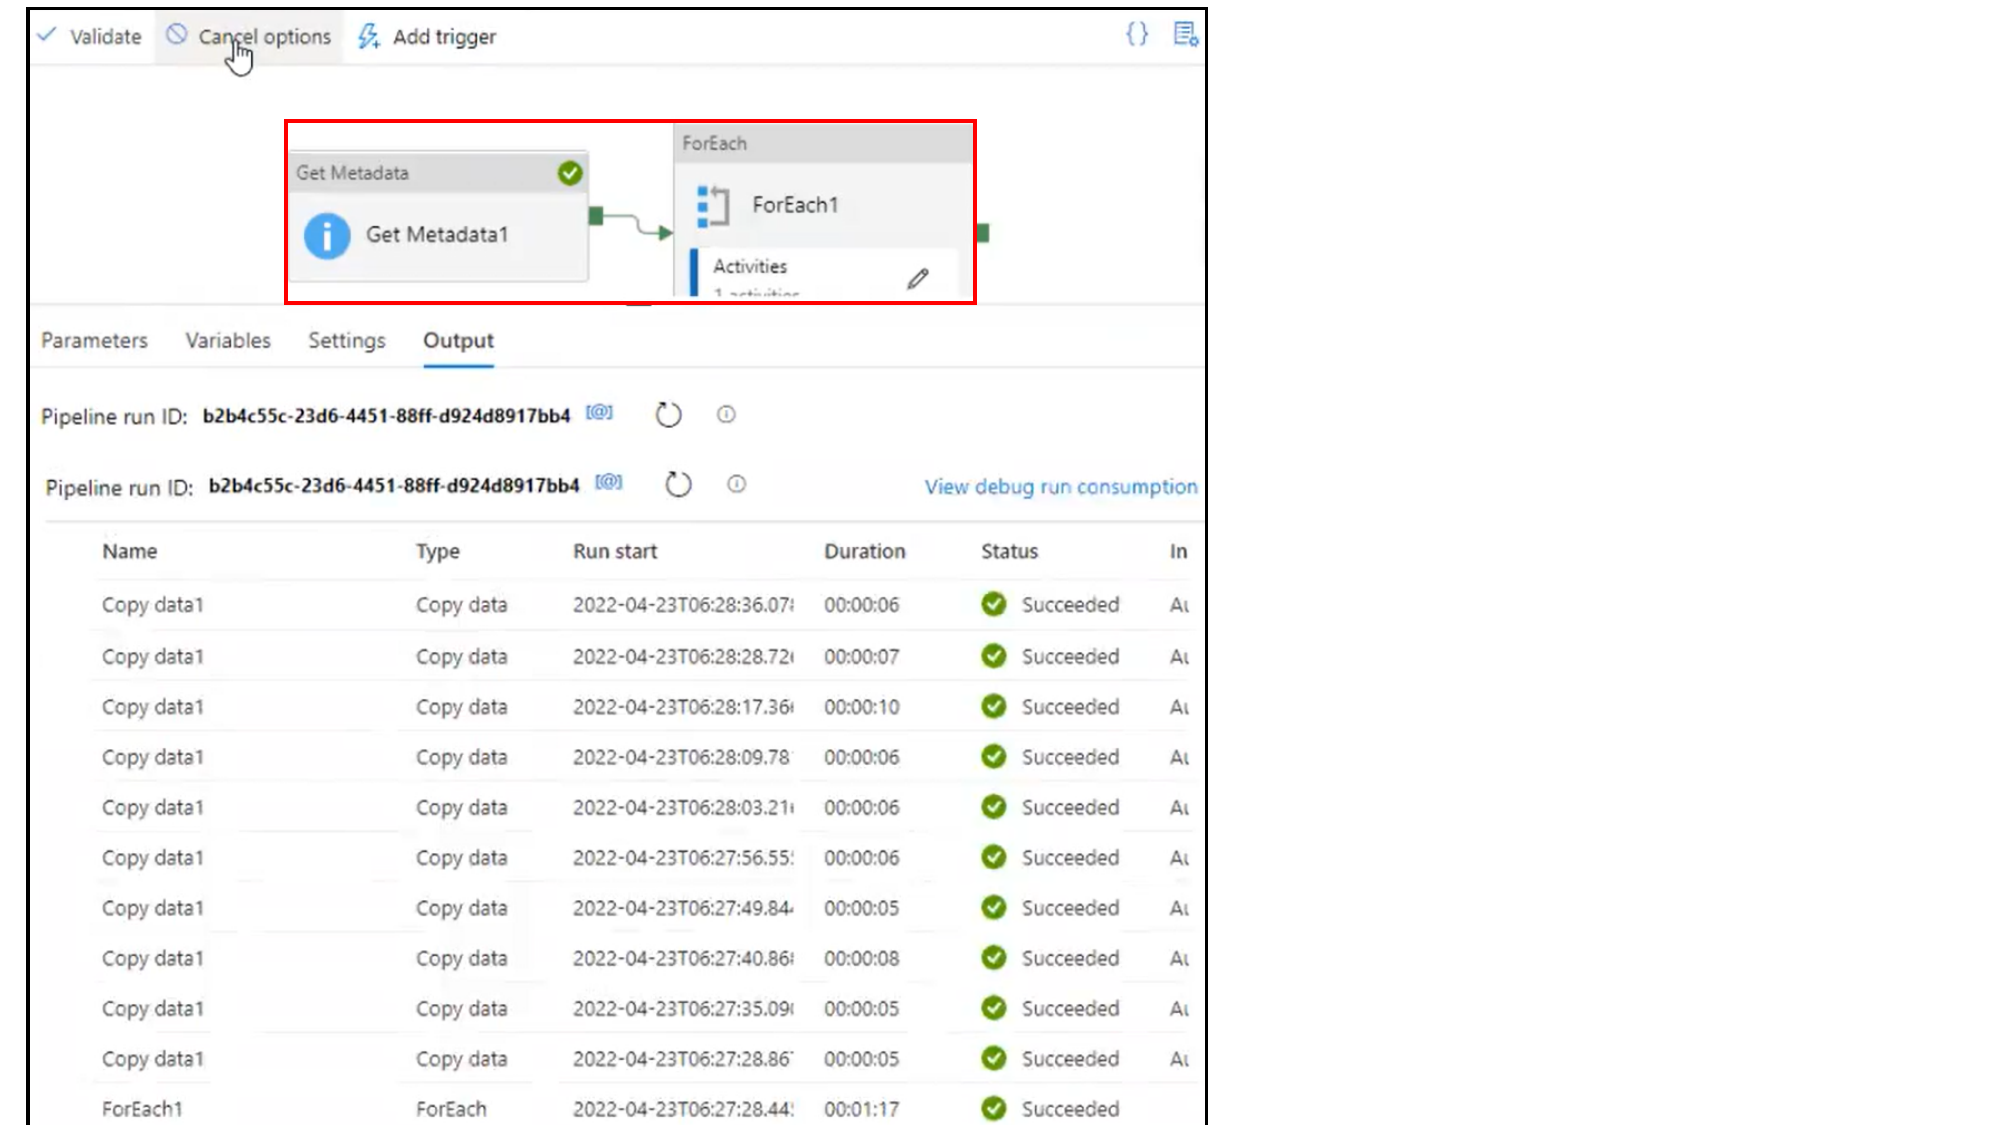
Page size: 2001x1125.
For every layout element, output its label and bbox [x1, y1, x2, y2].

text_box [27, 7, 1208, 1125]
picture [27, 8, 1207, 441]
picture [39, 459, 1207, 1125]
